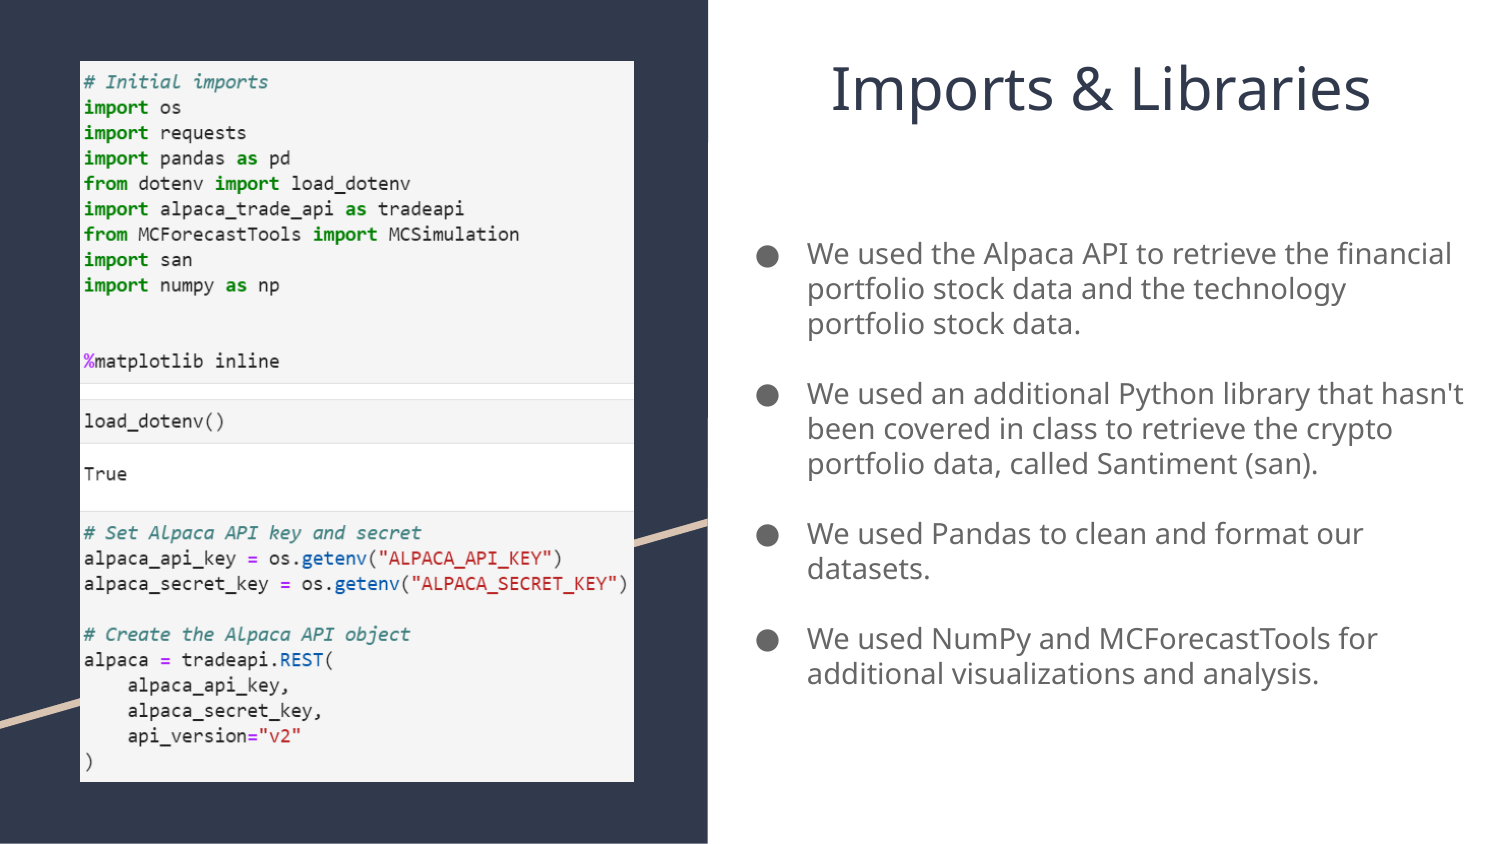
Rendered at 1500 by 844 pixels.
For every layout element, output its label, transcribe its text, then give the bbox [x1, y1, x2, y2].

title Imports & Libraries [798, 35, 1406, 139]
picture [80, 61, 634, 783]
list We used the Alpaca API to retrieve the financial portfolio stock data and the technology portfolio stock data. We used an additional Python library that hasn't been covered in class to retrieve the crypto portfolio data, called Santiment (san). We used Pandas to clean and format our datasets. We used NumPy and MCForecastTools for additional visualizations and analysis. [716, 150, 1488, 771]
